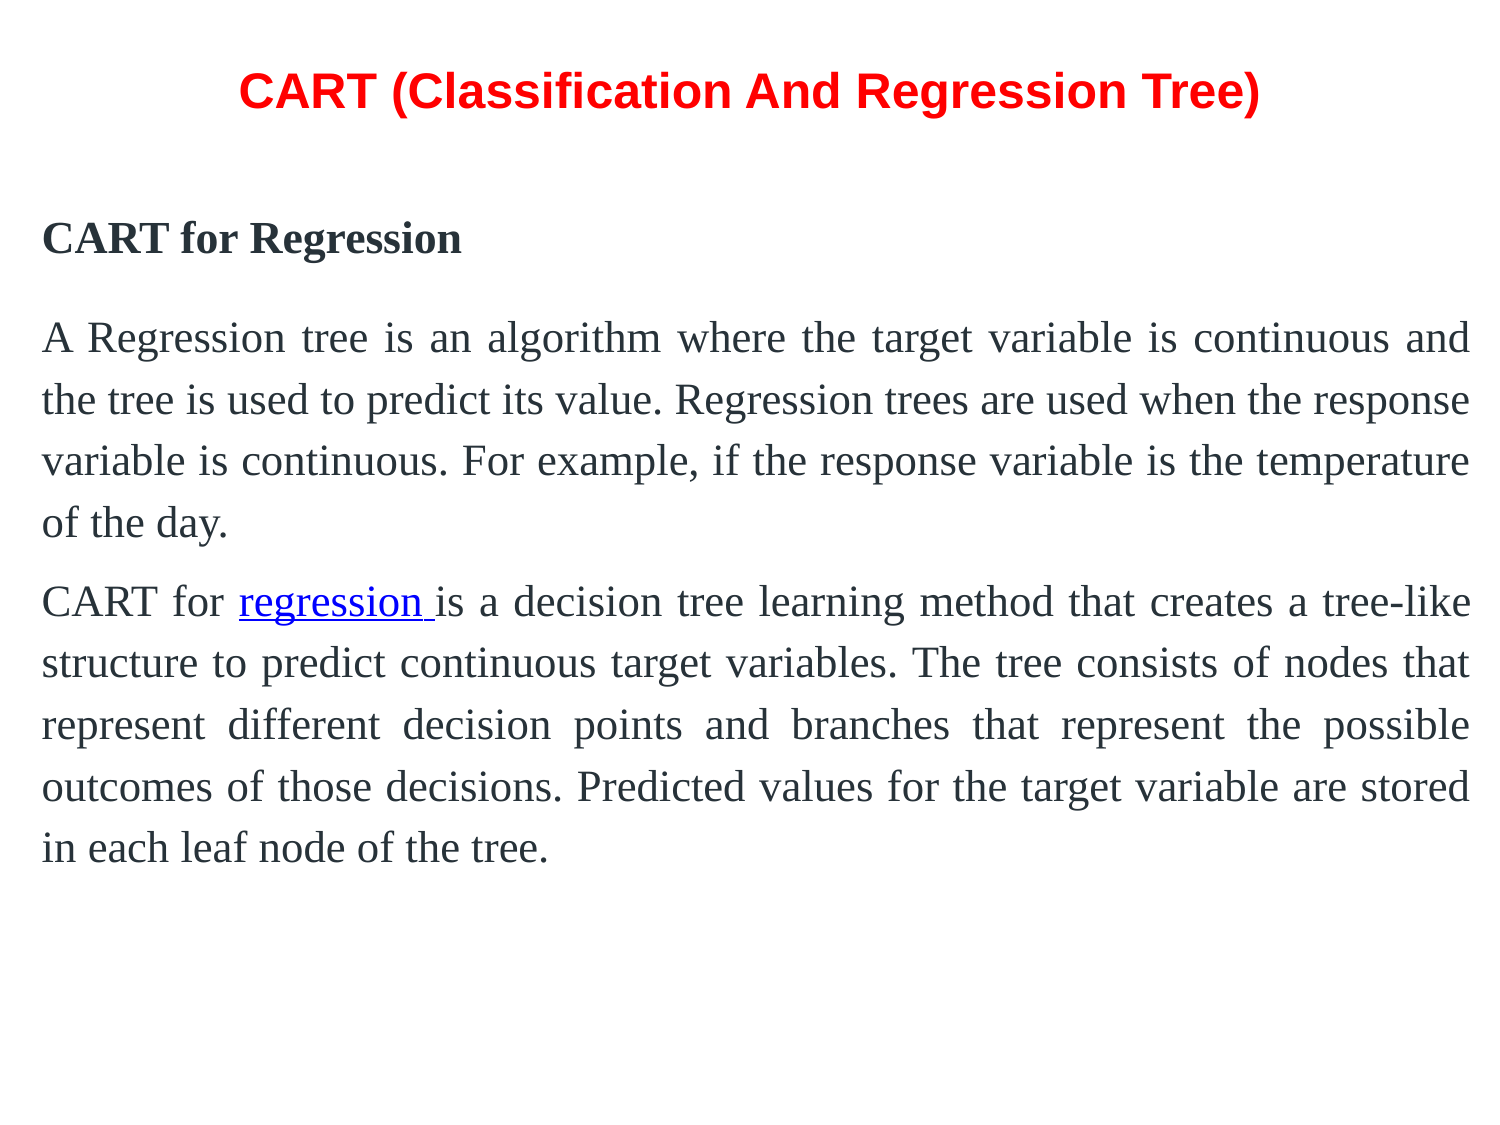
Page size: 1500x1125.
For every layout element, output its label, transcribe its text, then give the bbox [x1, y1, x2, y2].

title CART (Classification And Regression Tree) [75, 45, 1425, 191]
list CART for Regression A Regression tree is an algorithm where the target variable is continuous and the tree is used to predict its value. Regression trees are used when the response variable is continuous. For example, if the response variable is the temperature of the day. CART for regression is a decision tree learning method that creates a tree-like structure to predict continuous target variables. The tree consists of nodes that represent different decision points and branches that represent the possible outcomes of those decisions. Predicted values for the target variable are stored in each leaf node of the tree. [26, 191, 1489, 968]
